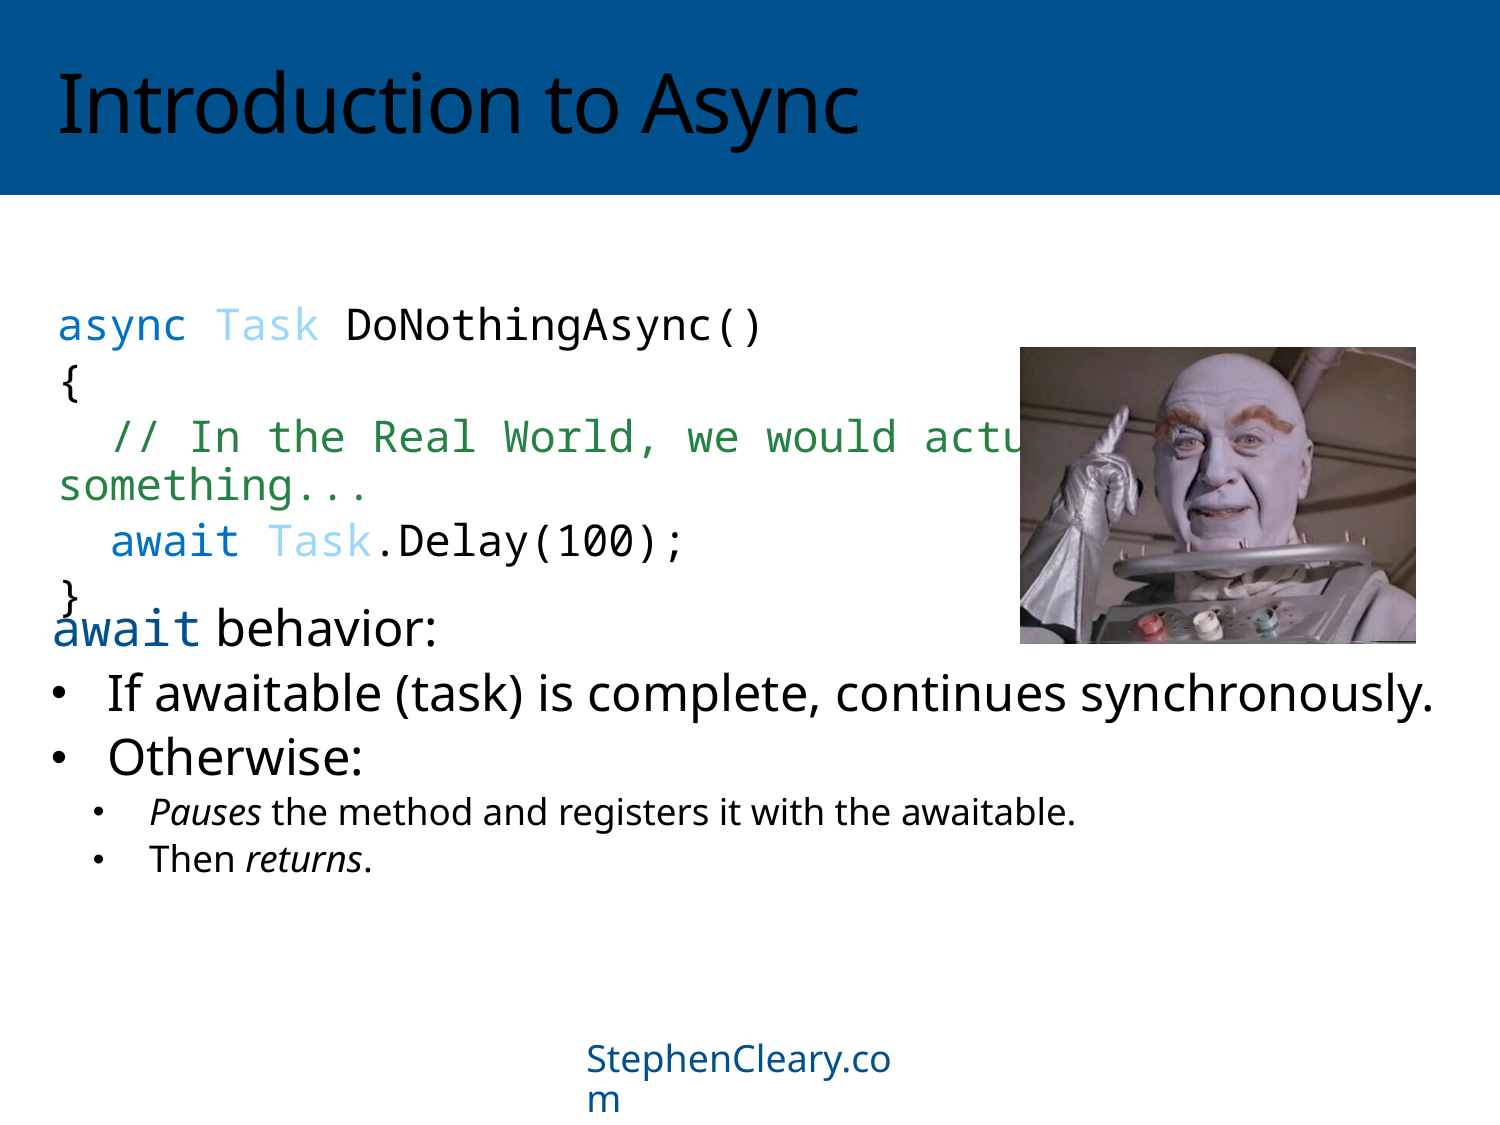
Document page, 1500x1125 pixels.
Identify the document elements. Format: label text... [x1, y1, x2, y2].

picture [1020, 346, 1416, 644]
text_box await behavior: If awaitable (task) is complete, continues synchronously. Otherwise: Pauses the method and registers it with the awaitable. Then returns. [33, 591, 1467, 892]
title Introduction to Async [33, 47, 1468, 196]
list async Task DoNothingAsync() { // In the Real World, we would actually do something... await Task.Delay(100); } [33, 287, 1467, 591]
